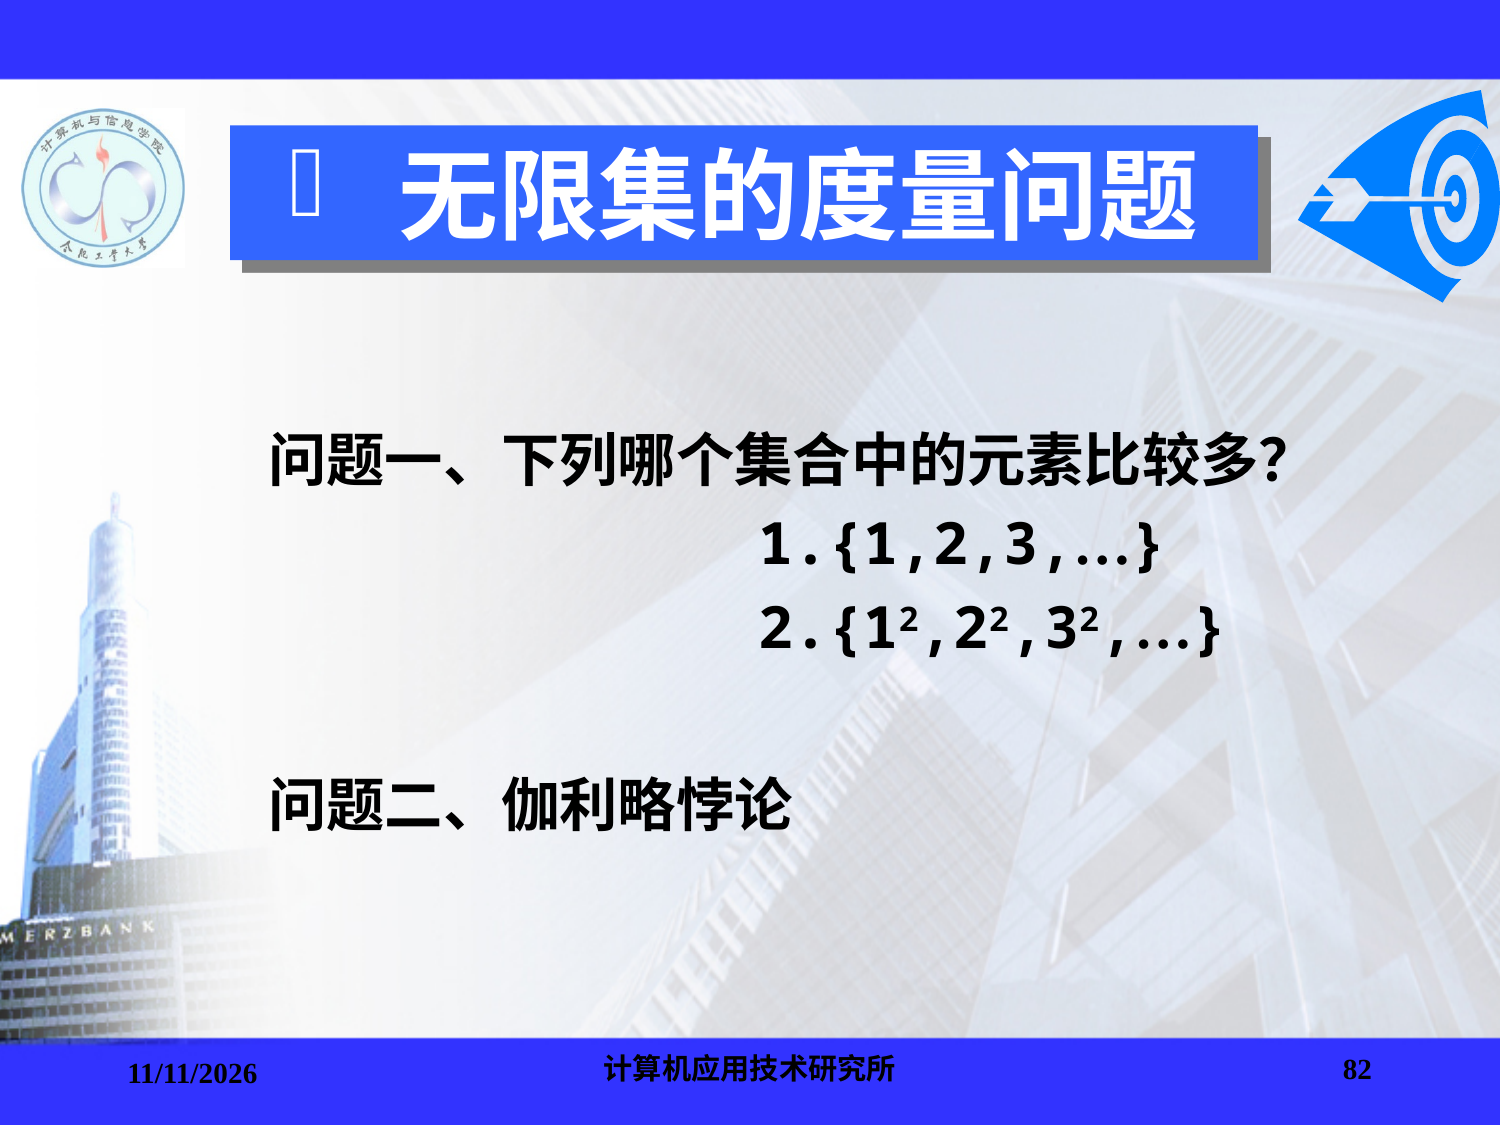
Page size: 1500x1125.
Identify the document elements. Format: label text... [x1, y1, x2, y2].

text_box 问题一、下列哪个集合中的元素比较多？ 1.{1,2,3,…} 2.{12,22,32,…} [253, 401, 1400, 668]
text_box 问题二、伽利略悖论 [253, 746, 1223, 846]
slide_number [112, 1046, 425, 1122]
footer 计算机应用技术研究所 [512, 1042, 988, 1118]
picture [0, 0, 1500, 1125]
text_box 无限集的度量问题 [230, 125, 1258, 261]
slide_number 82 [1074, 1042, 1388, 1118]
